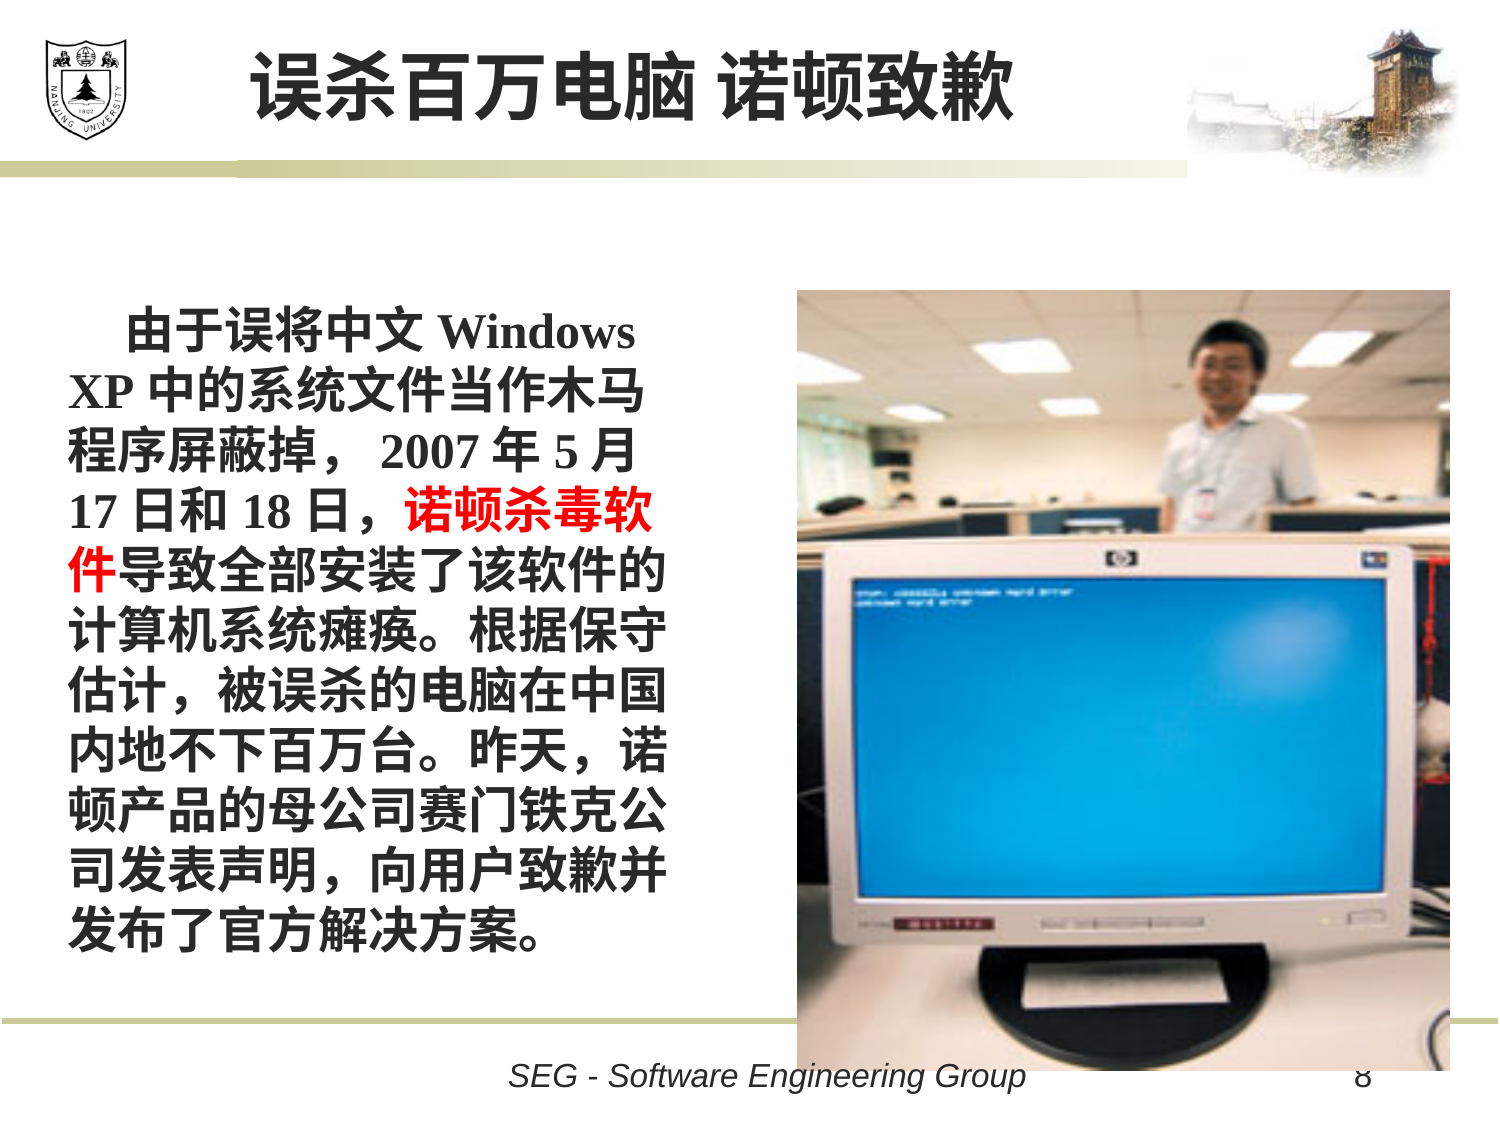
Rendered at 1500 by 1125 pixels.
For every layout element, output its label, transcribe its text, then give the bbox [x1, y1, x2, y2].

picture [1450, 1018, 1498, 1024]
slide_number 8 [1234, 1079, 1388, 1107]
footer SEG - Software Engineering Group [336, 1046, 1200, 1107]
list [796, 290, 1450, 1071]
picture [1187, 27, 1459, 178]
text_box 由于误将中文Windows XP中的系统文件当作木马程序屏蔽掉，2007年5月17日和18日，诺顿杀毒软件导致全部安装了该软件的计算机系统瘫痪。根据保守估计，被误杀的电脑在中国内地不下百万台。昨天，诺顿产品的母公司赛门铁克公司发表声明，向用户致歉并发布了官方解决方案。 [53, 290, 706, 966]
picture [41, 36, 131, 143]
title 误杀百万电脑 诺顿致歉 [171, 42, 1093, 138]
picture [2, 1018, 796, 1024]
